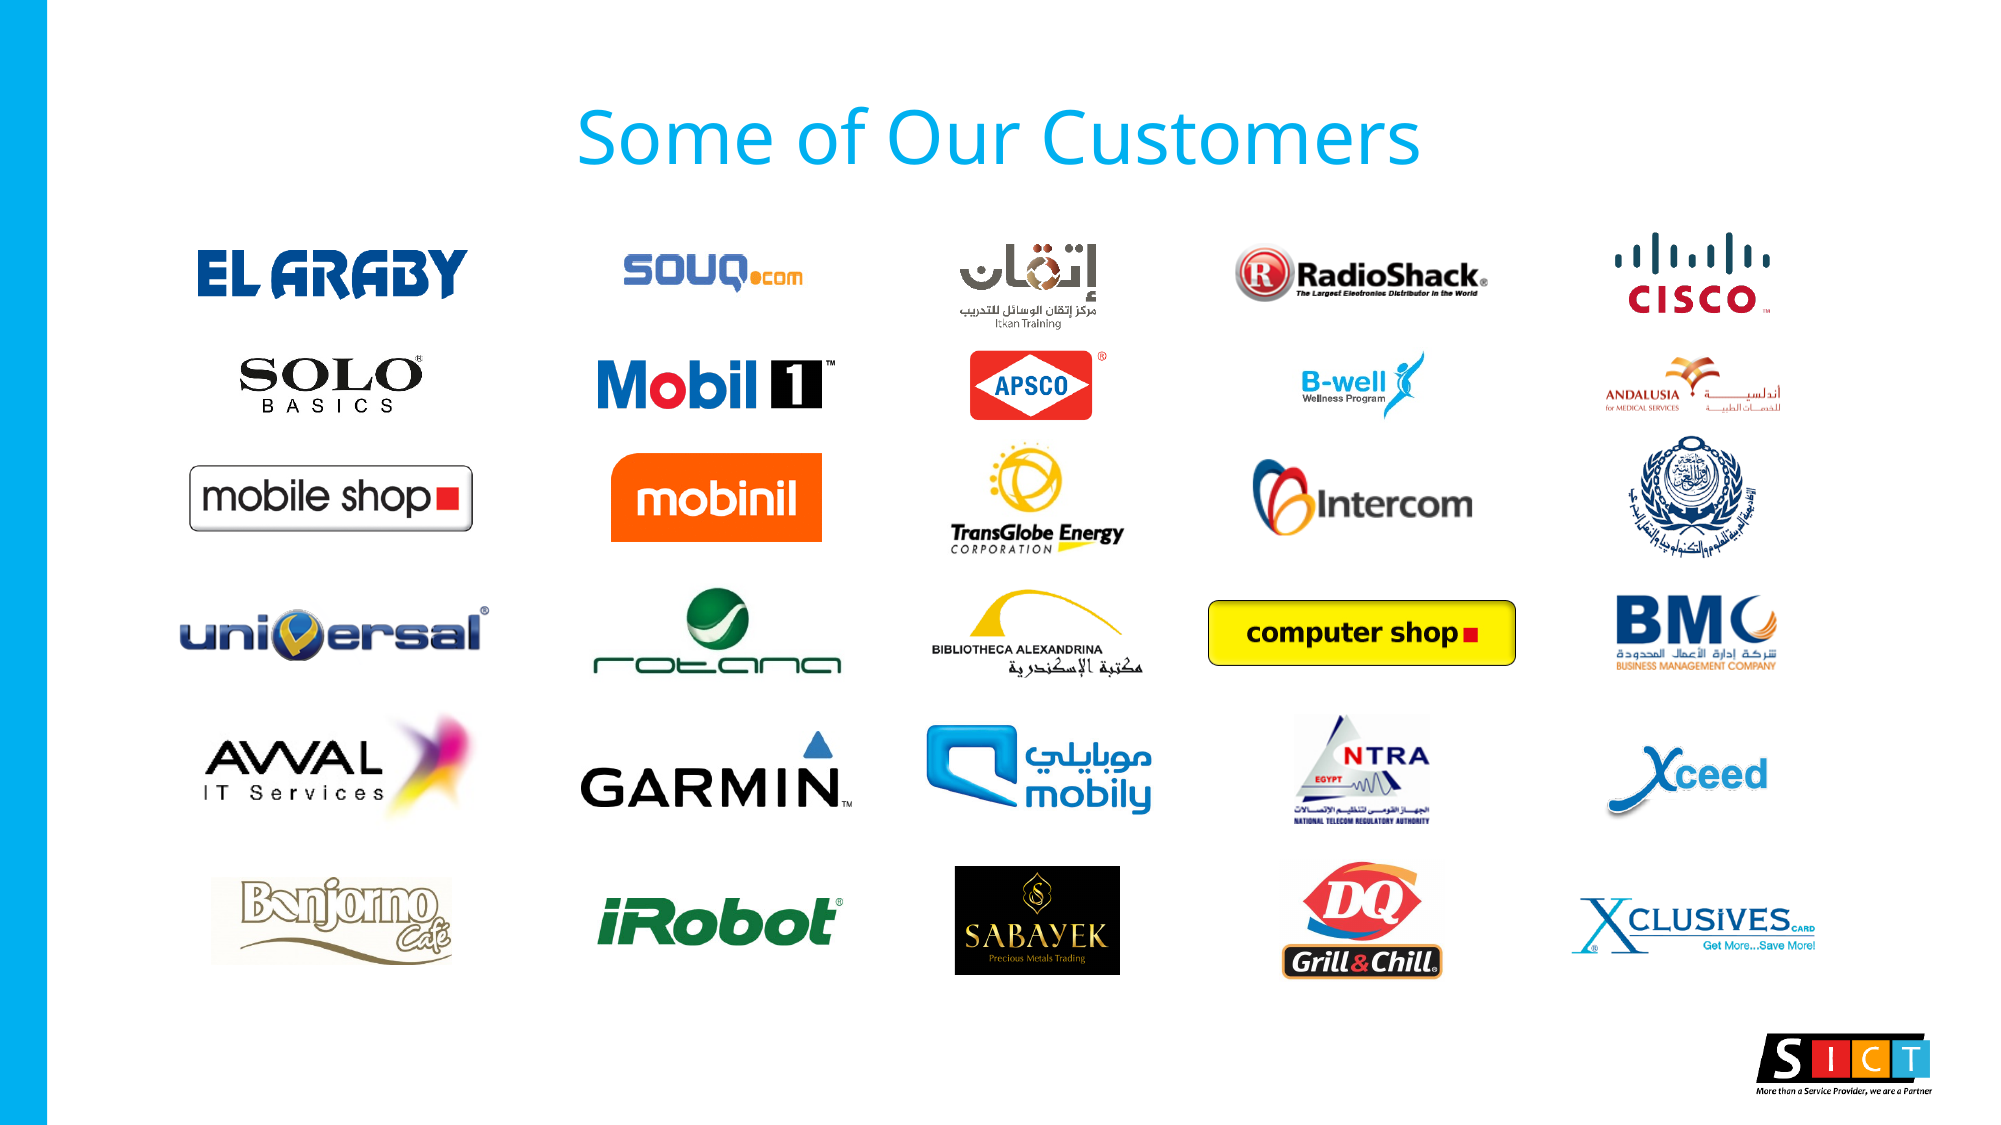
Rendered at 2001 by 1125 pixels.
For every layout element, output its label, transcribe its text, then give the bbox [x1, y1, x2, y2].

picture [1587, 338, 1798, 431]
picture [1294, 714, 1430, 825]
picture [1249, 454, 1475, 541]
picture [954, 866, 1120, 975]
picture [581, 731, 852, 807]
picture [589, 583, 845, 685]
picture [211, 877, 452, 965]
picture [917, 715, 1158, 824]
picture [1602, 744, 1768, 822]
picture [1564, 892, 1820, 959]
picture [166, 602, 497, 666]
picture [947, 439, 1128, 556]
picture [581, 883, 853, 959]
picture [188, 464, 474, 532]
title Some of Our Customers [137, 59, 1863, 220]
picture [960, 244, 1096, 330]
picture [1292, 347, 1432, 423]
picture [966, 348, 1109, 422]
picture [233, 338, 429, 431]
picture [1602, 580, 1783, 687]
picture [598, 360, 835, 409]
picture [181, 703, 482, 835]
picture [189, 242, 474, 303]
picture [611, 453, 822, 542]
picture [1204, 599, 1520, 668]
picture [1624, 432, 1760, 564]
picture [622, 242, 812, 303]
picture [1226, 238, 1497, 307]
picture [1279, 859, 1445, 982]
picture [1609, 226, 1775, 320]
picture [932, 589, 1143, 678]
picture [1750, 1027, 1938, 1103]
